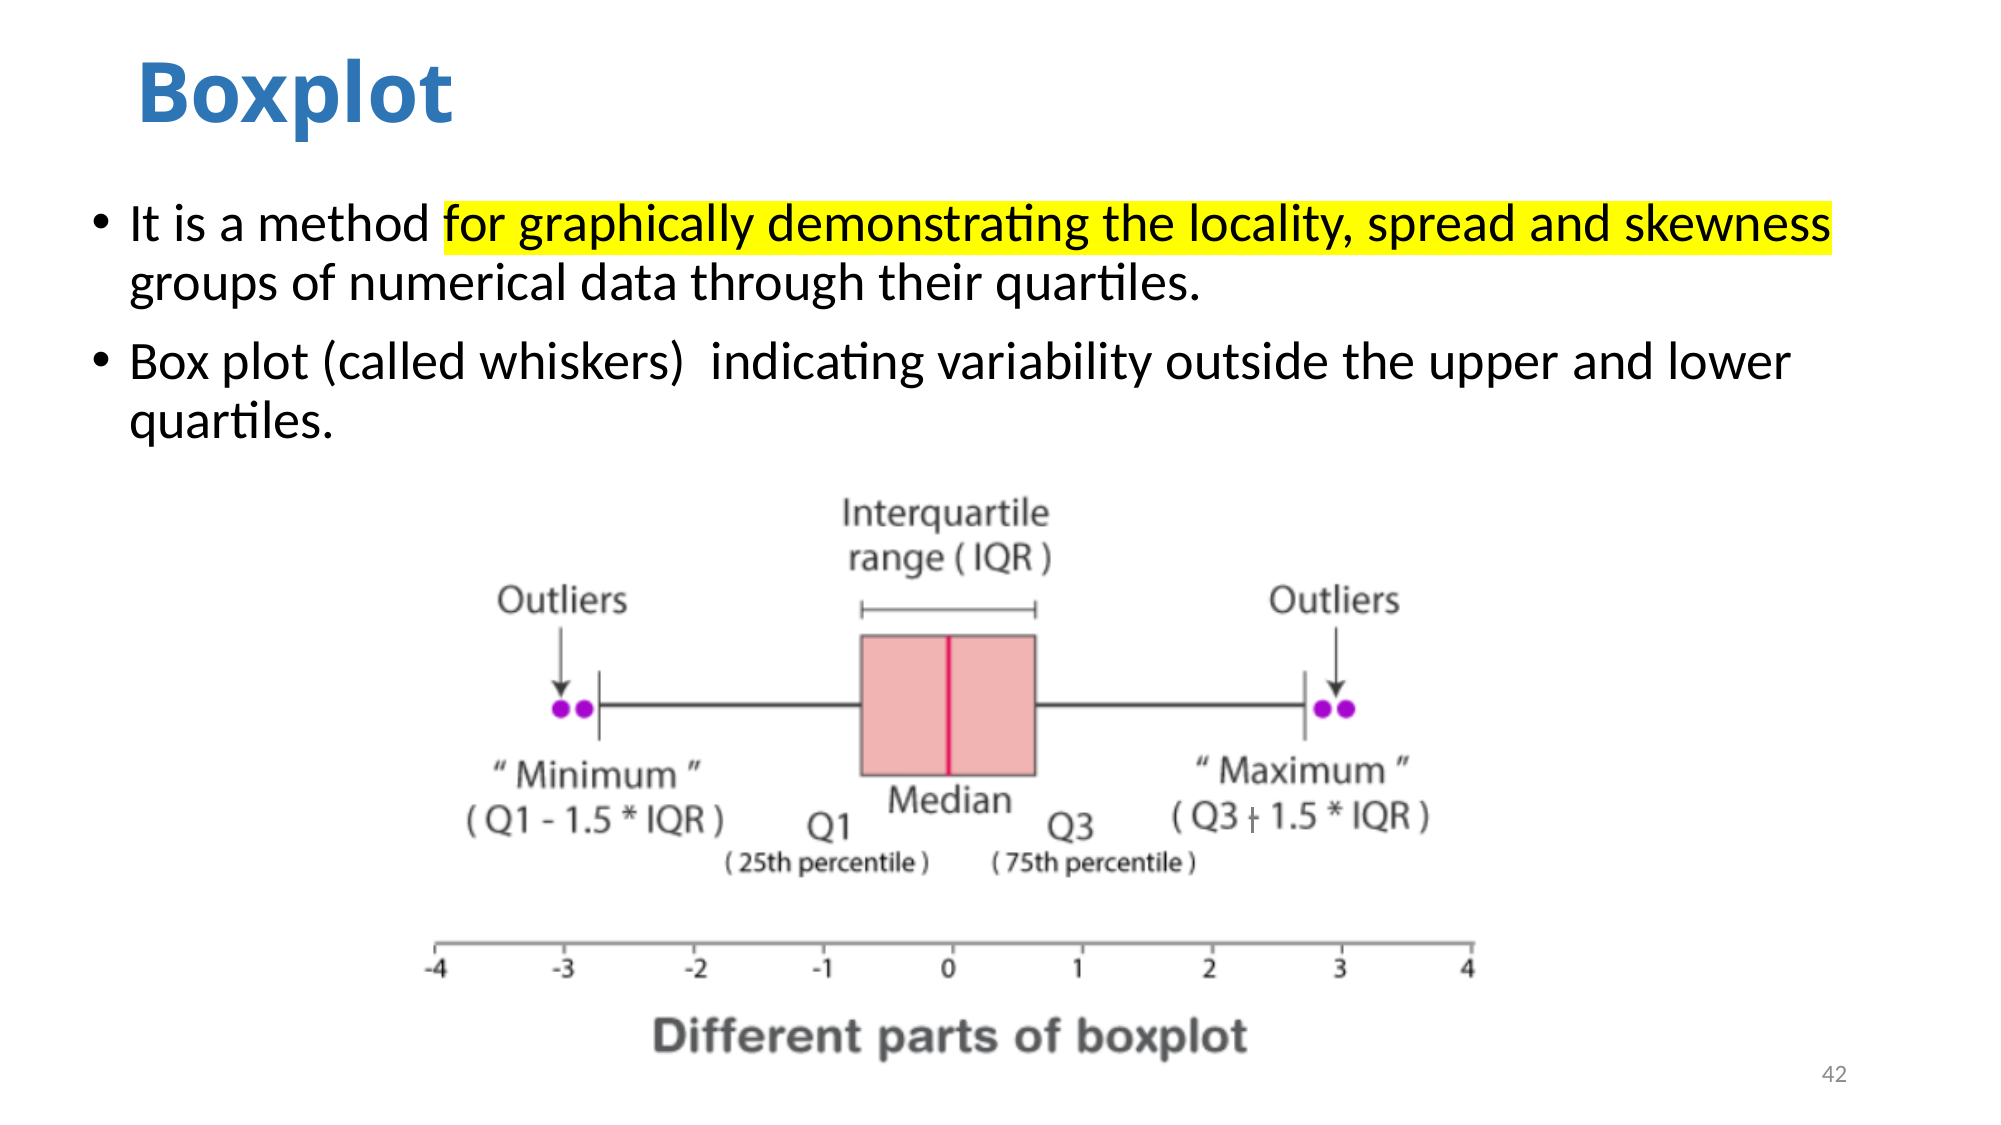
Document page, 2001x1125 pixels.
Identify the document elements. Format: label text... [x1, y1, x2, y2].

list It is a method for graphically demonstrating the locality, spread and skewness groups of numerical data through their quartiles. Box plot (called whiskers) indicating variability outside the upper and lower quartiles. [76, 187, 1942, 1027]
slide_number 42 [1412, 1042, 1863, 1103]
text_box Boxplot [120, 43, 1553, 149]
picture [404, 457, 1491, 1073]
